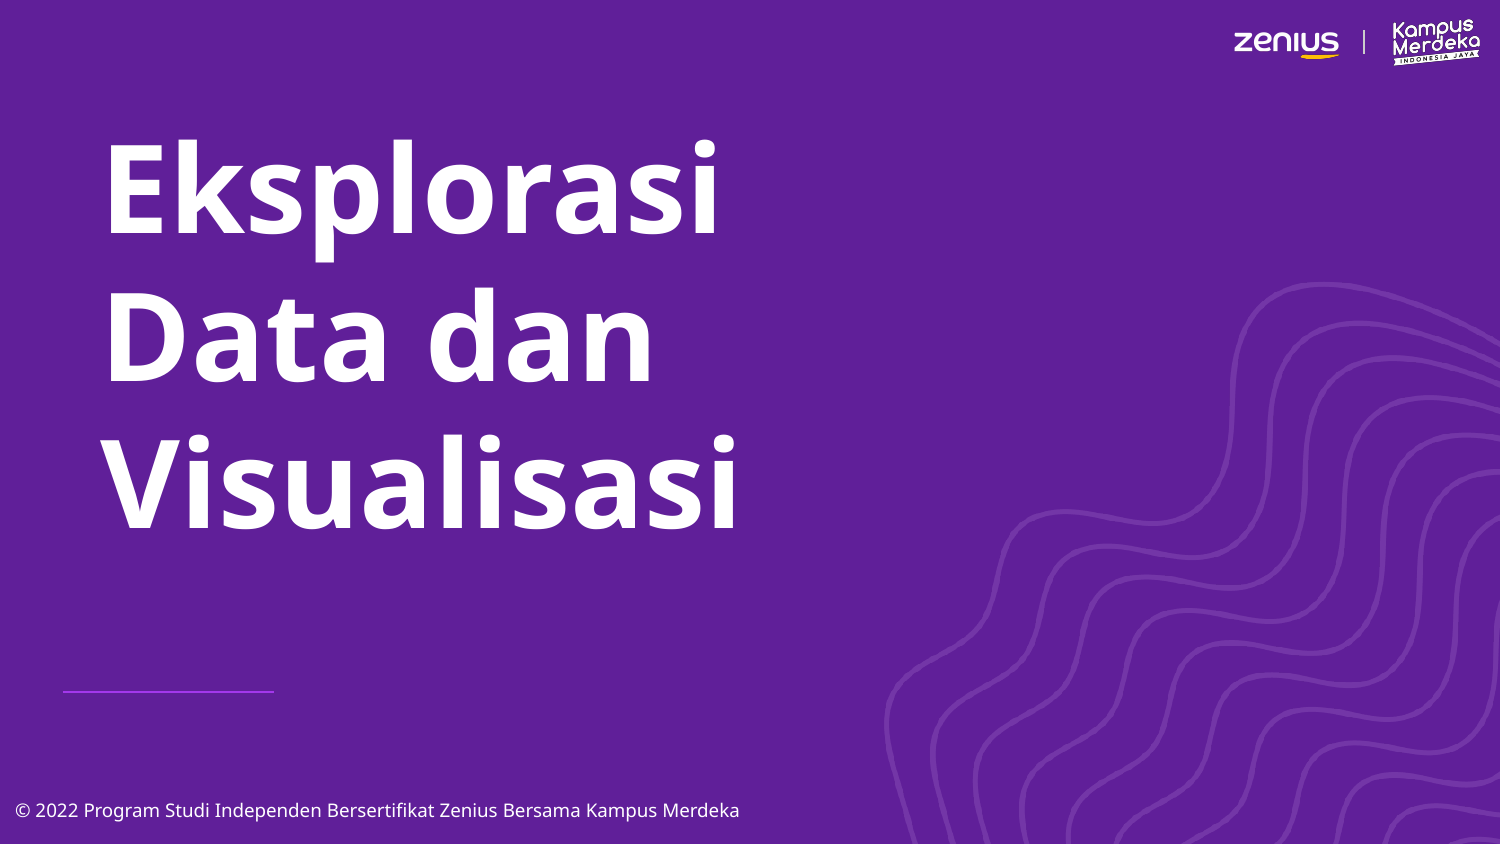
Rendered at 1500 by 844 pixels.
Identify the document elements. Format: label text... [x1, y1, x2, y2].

picture [1393, 19, 1480, 66]
picture [1230, 15, 1343, 69]
title Eksplorasi Data dan Visualisasi [85, 275, 828, 569]
picture [833, 229, 1500, 844]
text_box © 2022 Program Studi Independen Bersertifikat Zenius Bersama Kampus Merdeka [0, 787, 828, 833]
